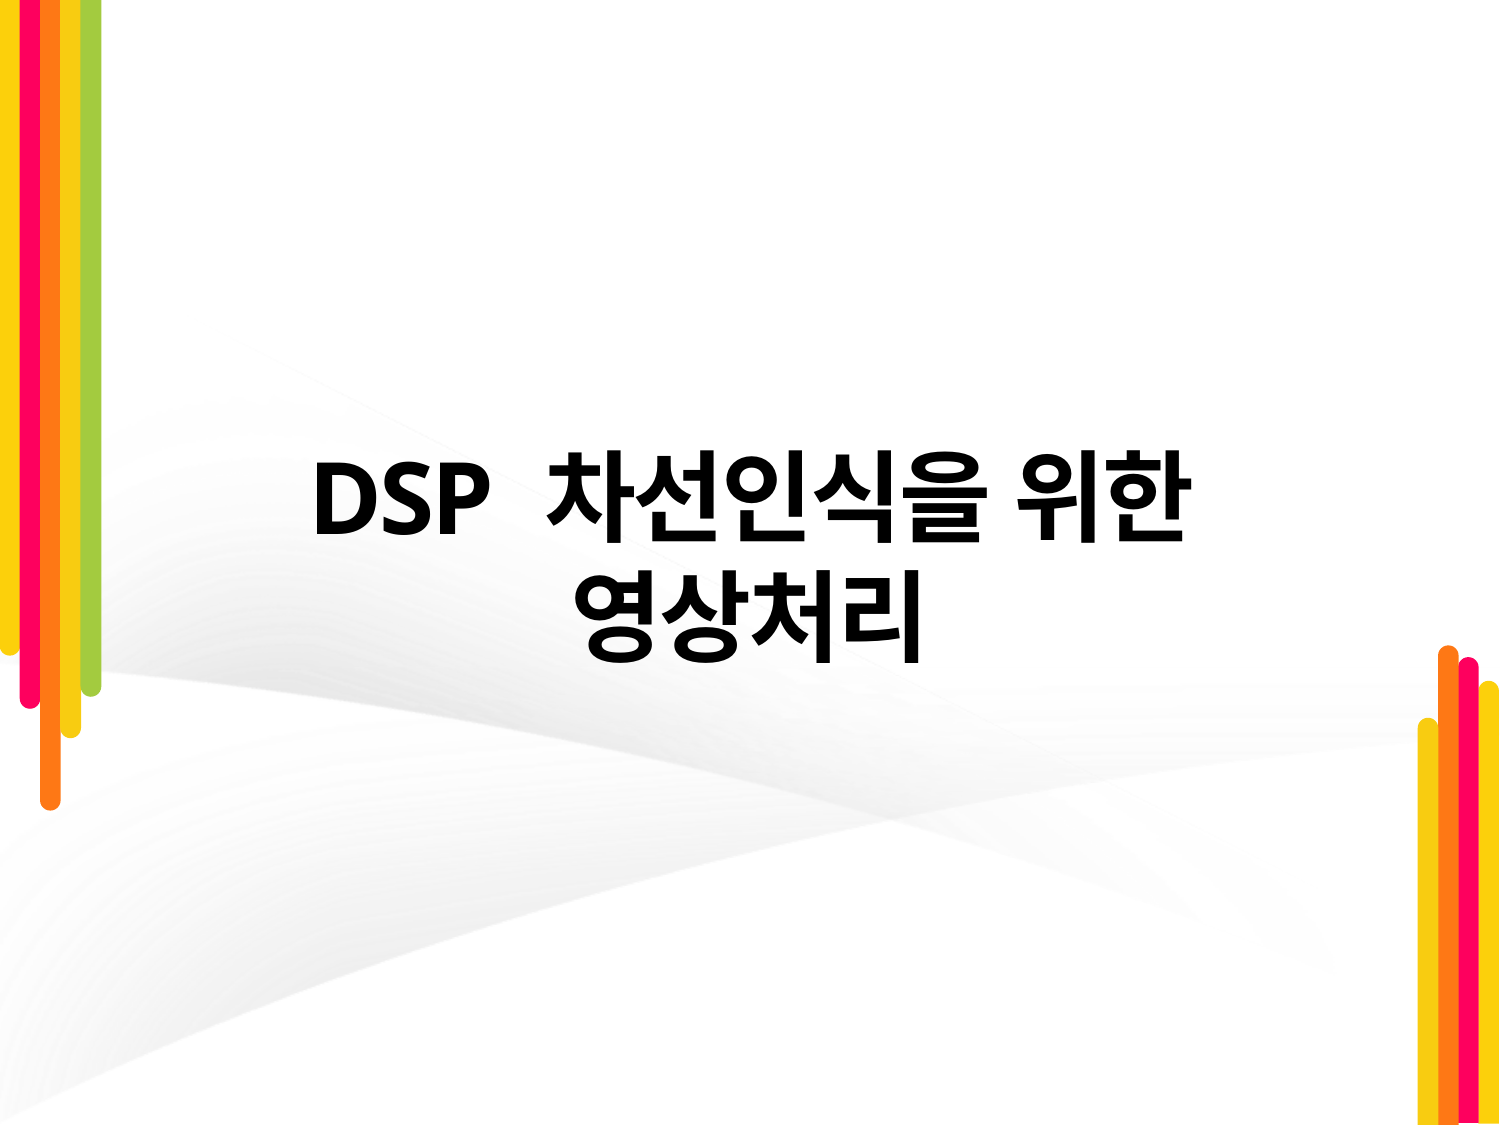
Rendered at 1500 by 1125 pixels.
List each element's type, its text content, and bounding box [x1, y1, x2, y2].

picture [0, 106, 1500, 1125]
text_box DSP 차선인식을 위한 영상처리 [187, 427, 1313, 682]
